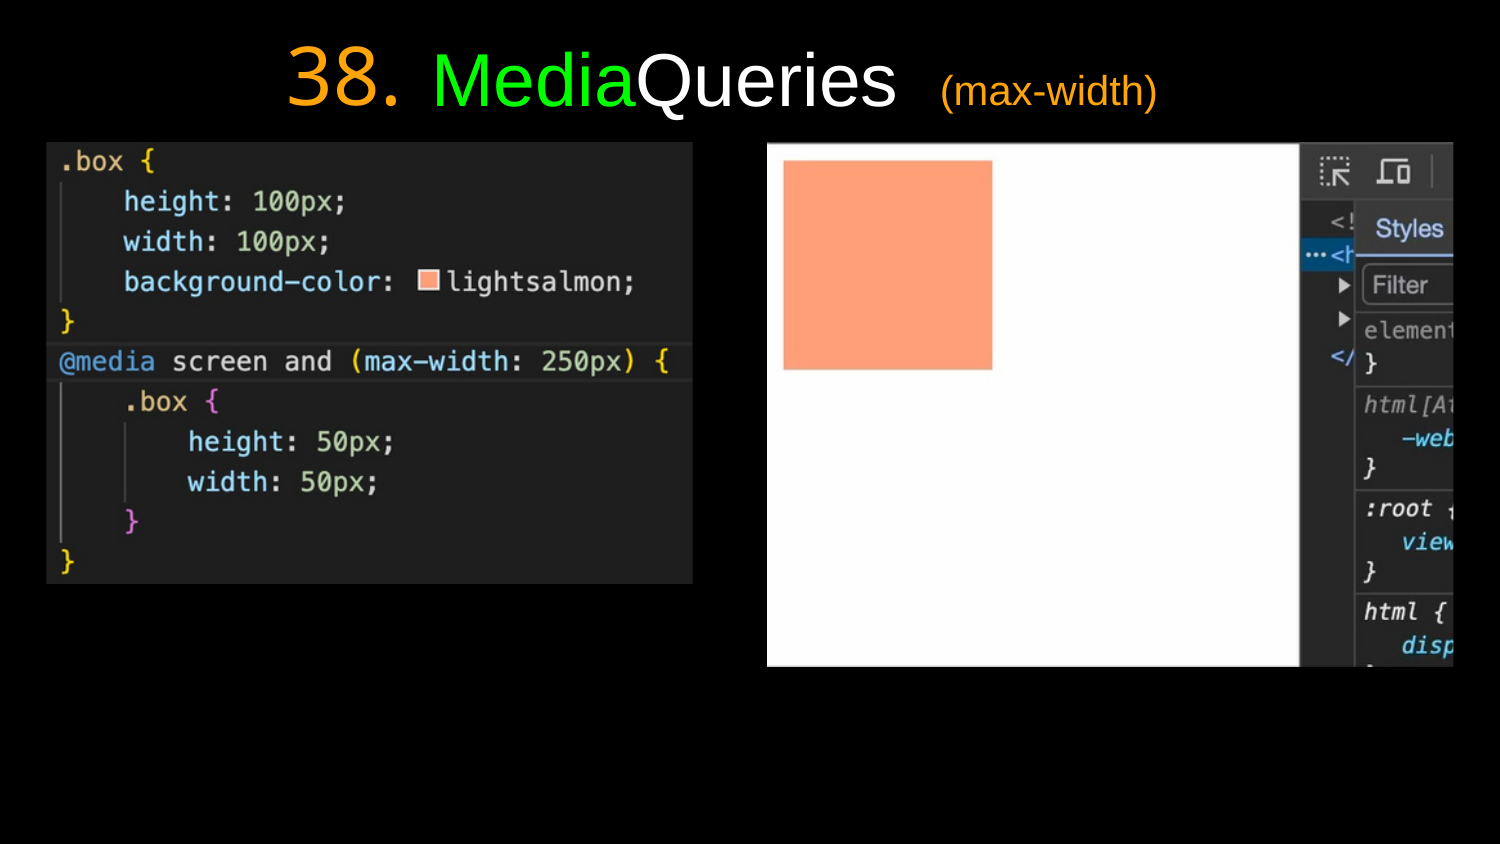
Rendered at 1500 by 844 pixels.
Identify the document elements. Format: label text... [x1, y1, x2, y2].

text_box [767, 142, 1454, 667]
text_box MediaQueries [431, 16, 950, 122]
text_box 38. [286, 7, 410, 122]
text_box (max-width) [939, 55, 1162, 114]
text_box [46, 142, 693, 584]
